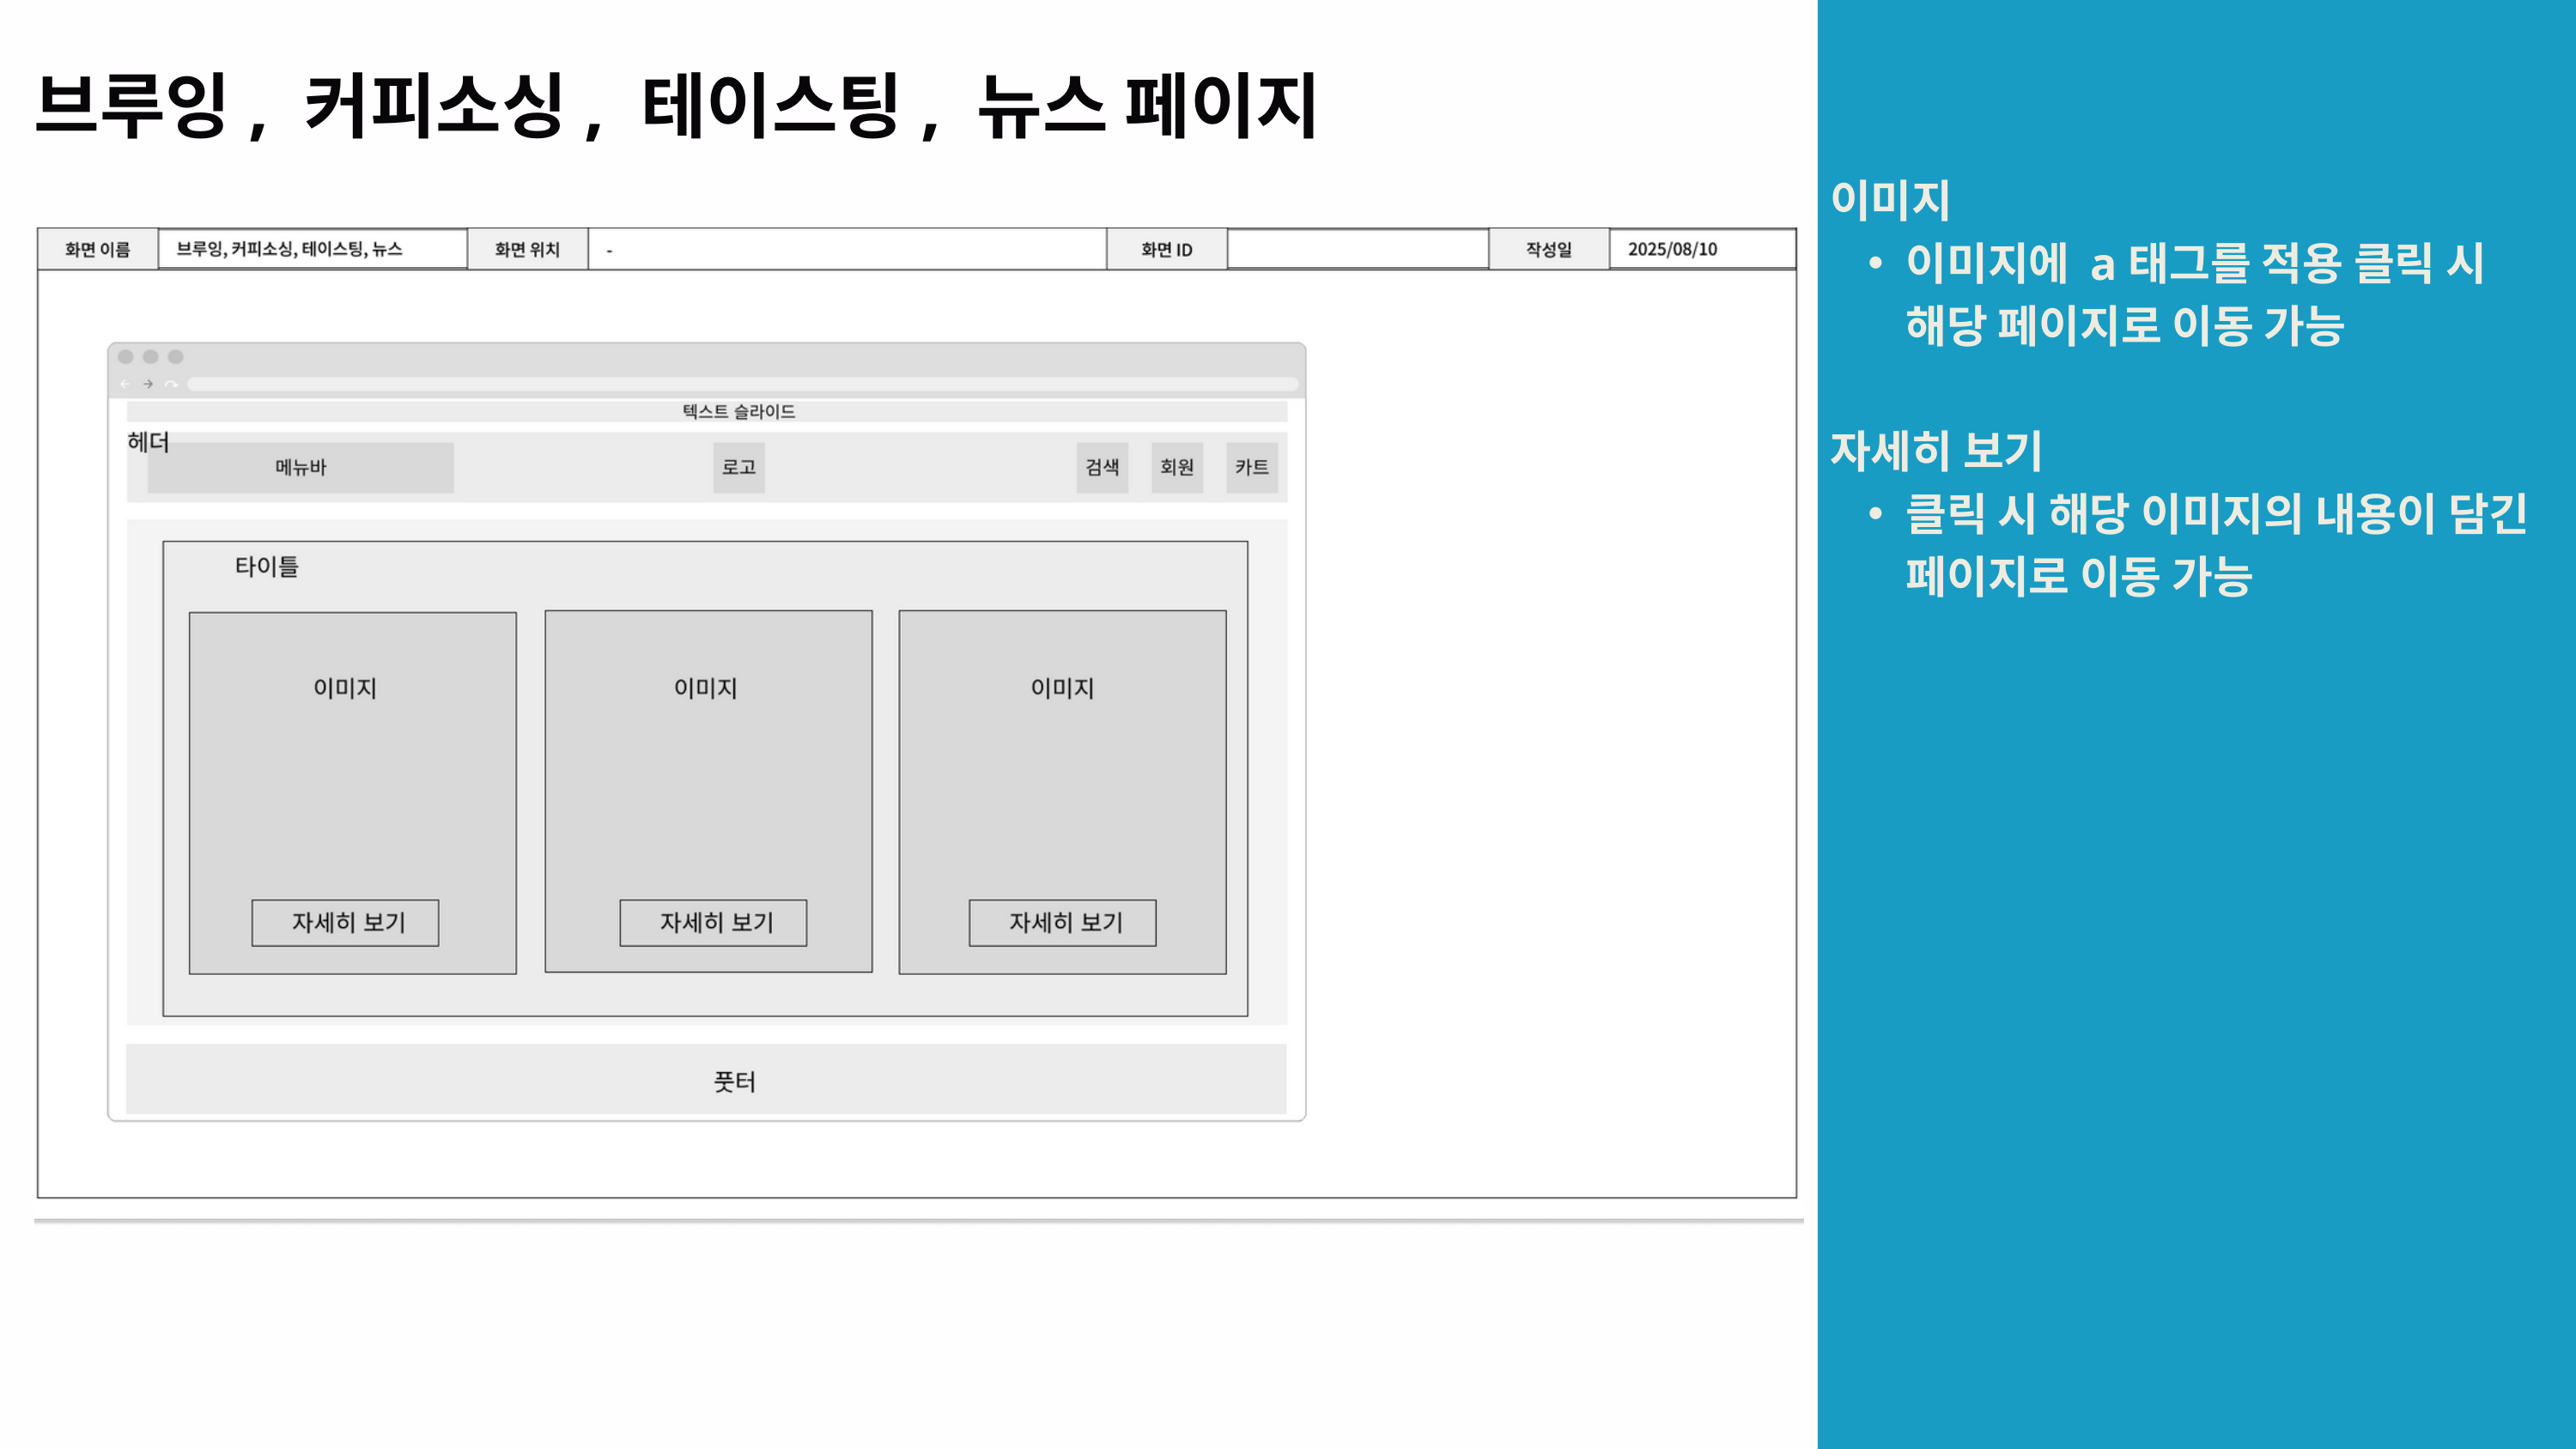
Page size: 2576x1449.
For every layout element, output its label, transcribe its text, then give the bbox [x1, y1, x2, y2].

text_box 브루잉, 커피소싱, 테이스팅, 뉴스 페이지 [33, 46, 1515, 147]
text_box [33, 227, 1804, 1227]
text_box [1817, 0, 2576, 1449]
